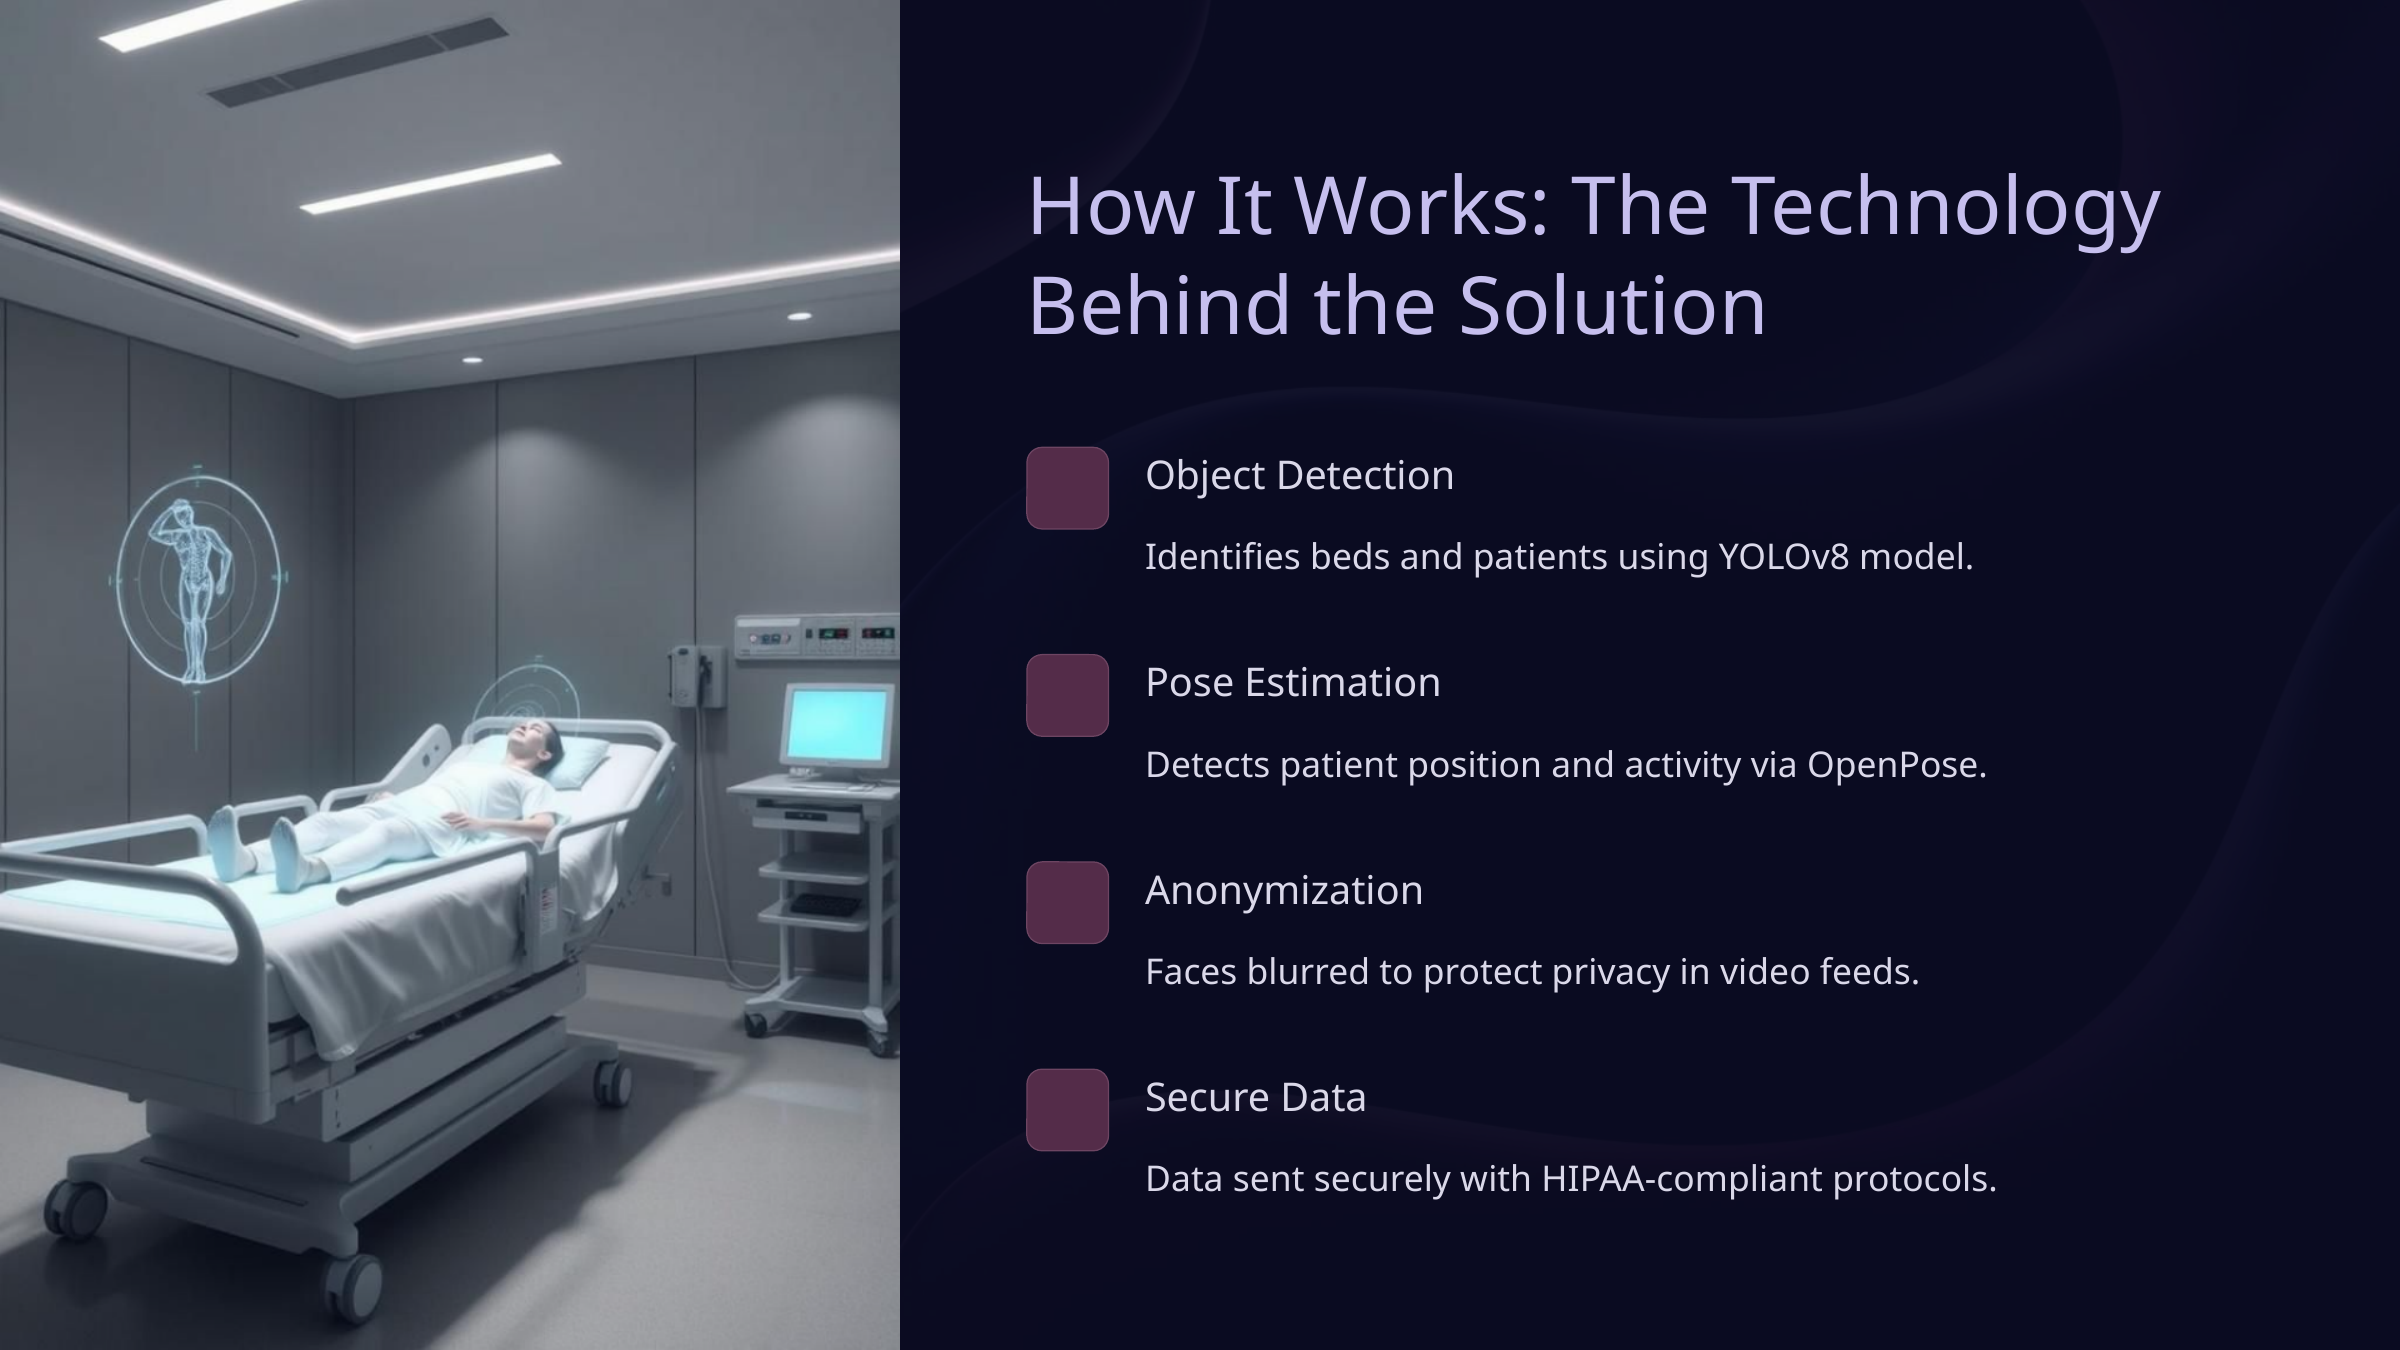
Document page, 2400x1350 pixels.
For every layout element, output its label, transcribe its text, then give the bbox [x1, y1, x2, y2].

text_box Pose Estimation [1144, 654, 1549, 705]
text_box [1026, 1069, 1109, 1151]
picture [0, 0, 900, 1350]
text_box Anonymization [1144, 861, 1549, 913]
text_box [1026, 654, 1109, 737]
text_box [1026, 447, 1109, 529]
text_box Secure Data [1144, 1069, 1549, 1120]
text_box Faces blurred to protect privacy in video feeds. [1144, 934, 2273, 993]
text_box Data sent securely with HIPAA-compliant protocols. [1144, 1141, 2273, 1200]
text_box Identifies beds and patients using YOLOv8 model. [1144, 519, 2273, 578]
text_box Detects patient position and activity via OpenPose. [1144, 726, 2273, 785]
text_box [1026, 861, 1109, 944]
text_box How It Works: The Technology Behind the Solution [1026, 150, 2273, 353]
text_box Object Detection [1144, 447, 1549, 498]
